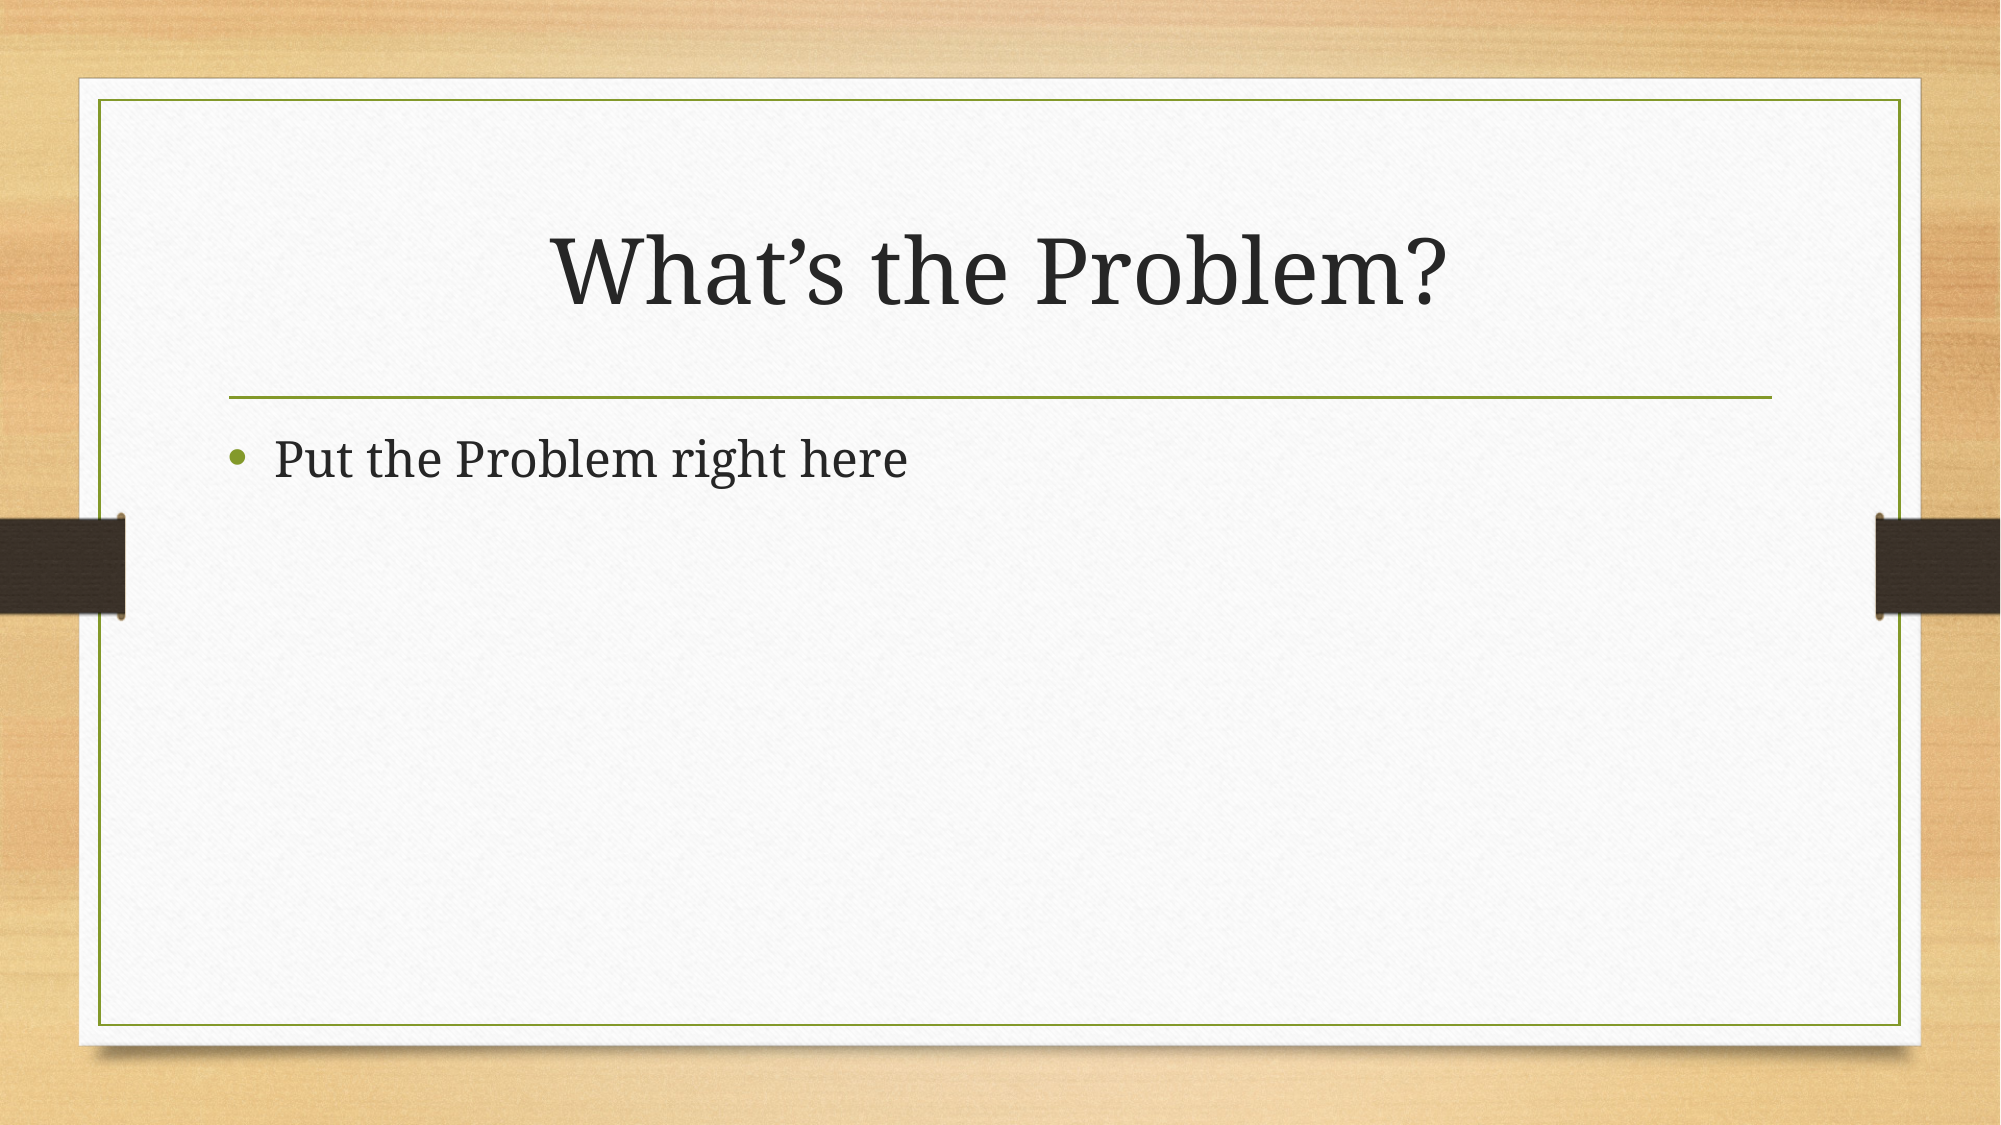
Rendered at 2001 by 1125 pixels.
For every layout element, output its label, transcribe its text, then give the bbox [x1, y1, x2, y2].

title What’s the Problem? [212, 161, 1788, 375]
picture [0, 0, 2001, 1125]
list Put the Problem right here [212, 419, 1788, 964]
